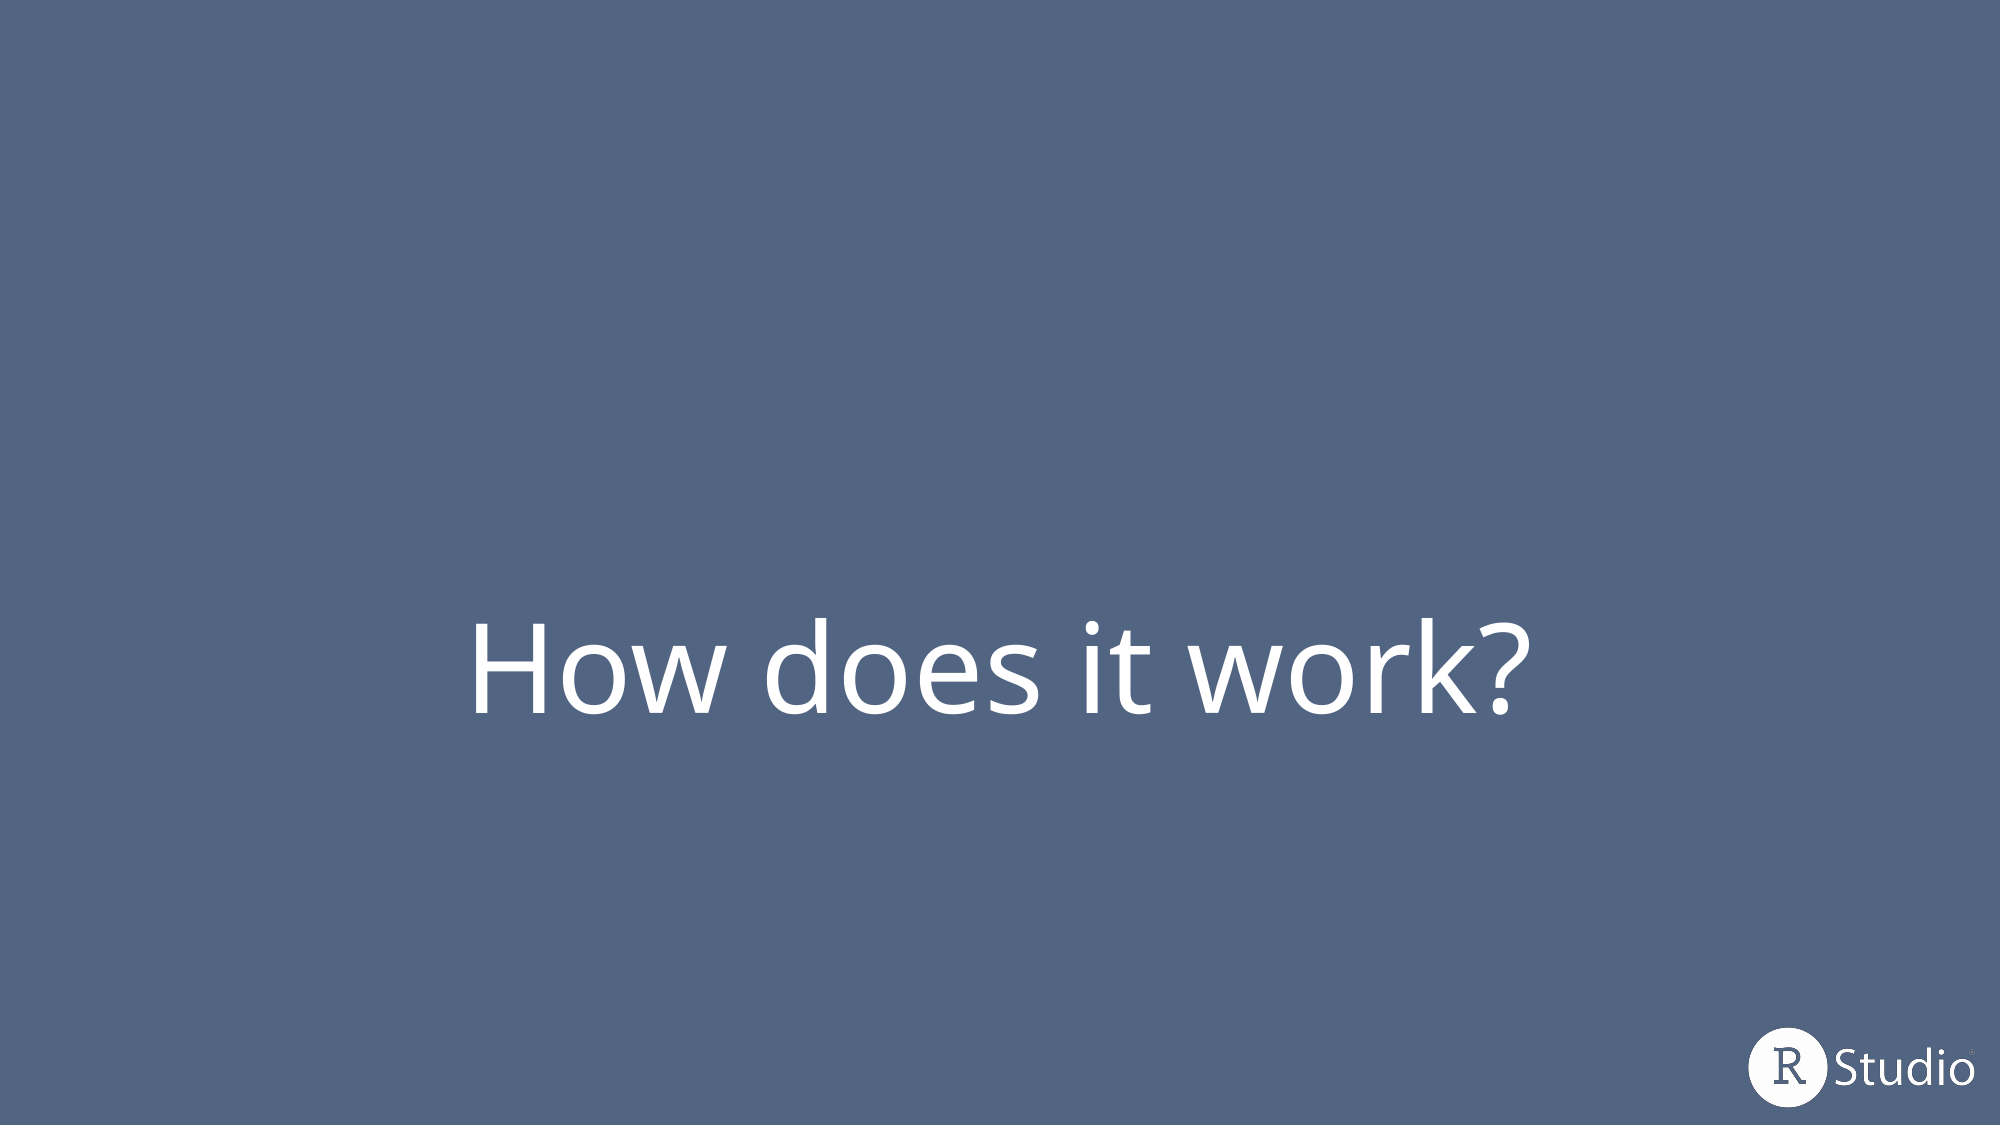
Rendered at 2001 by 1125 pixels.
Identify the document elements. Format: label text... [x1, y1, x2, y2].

title How does it work? [136, 280, 1862, 749]
picture [1747, 1027, 1976, 1108]
